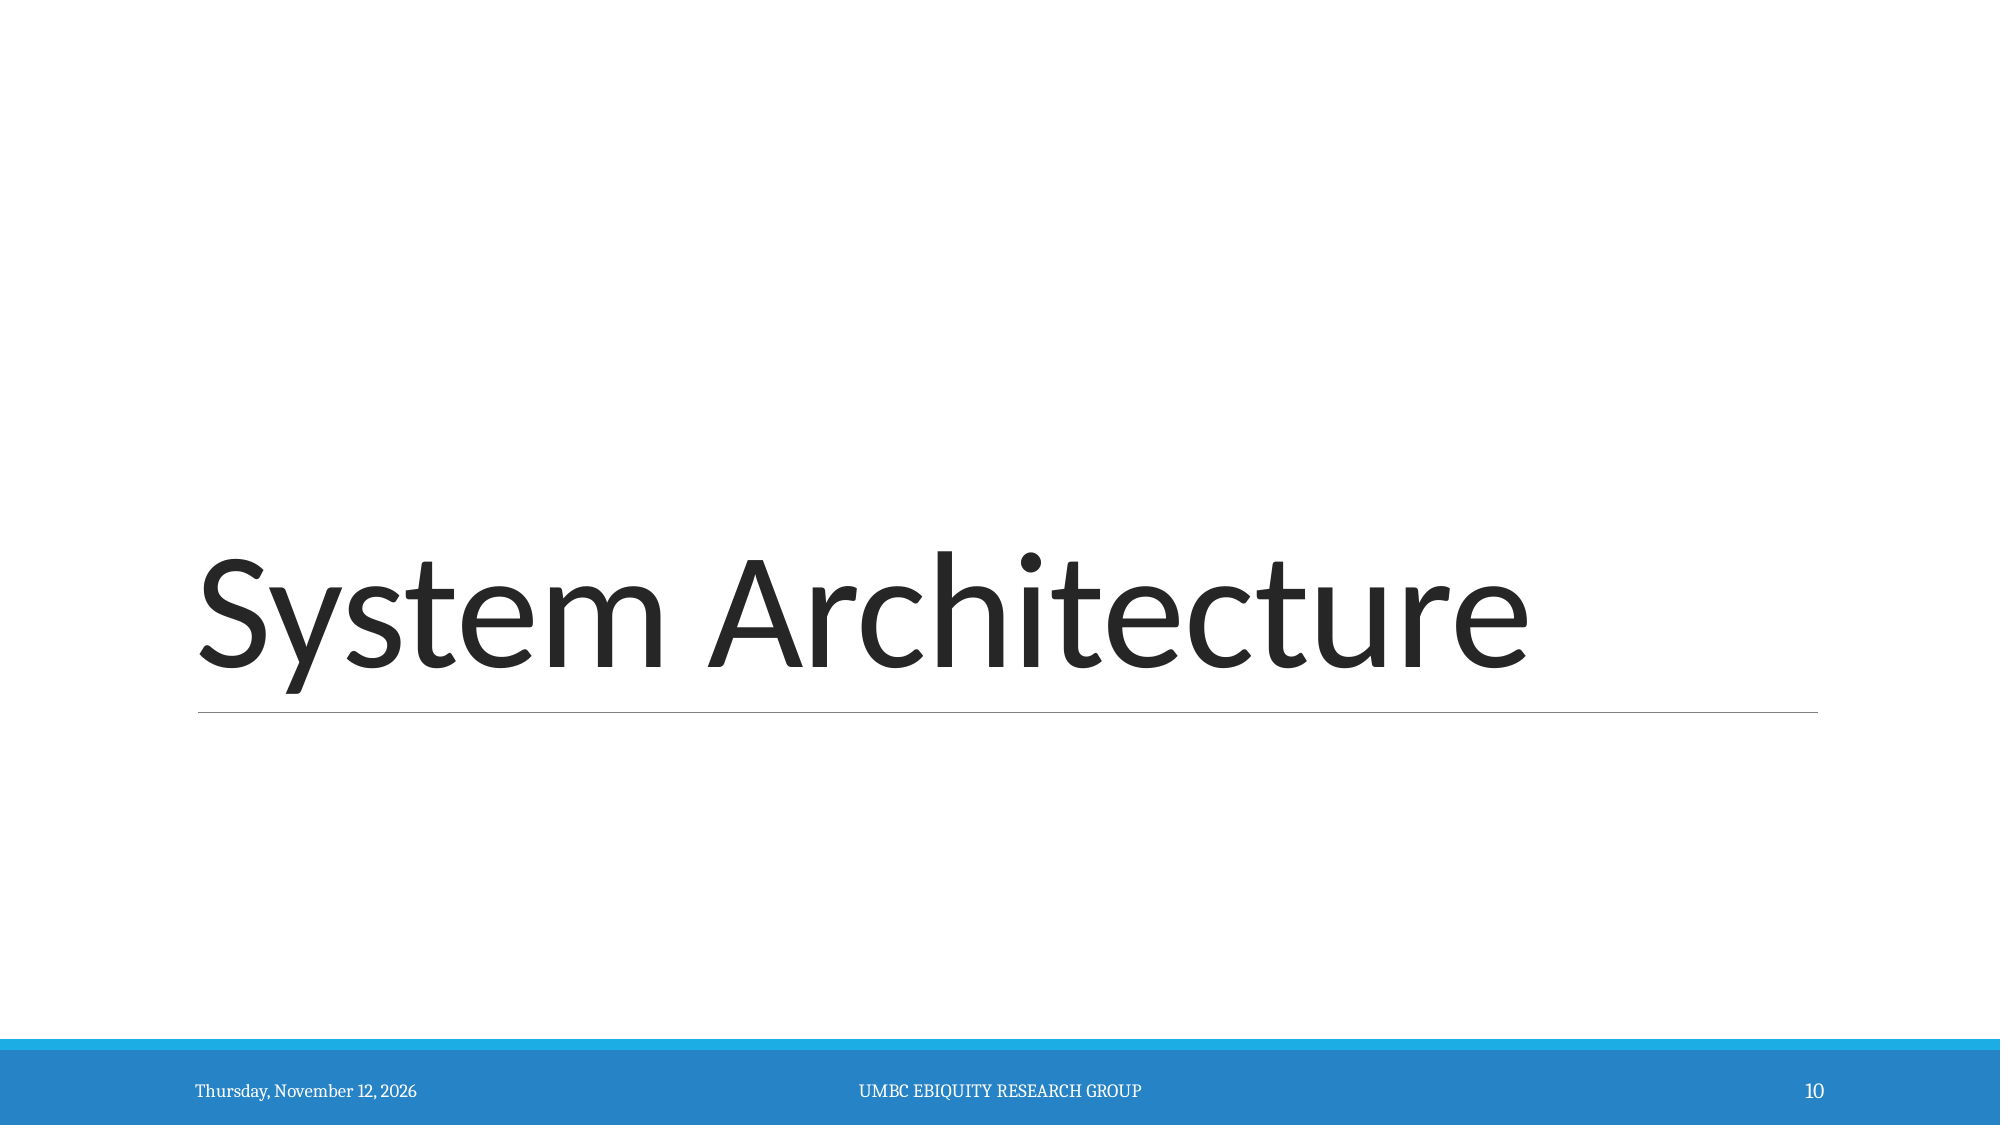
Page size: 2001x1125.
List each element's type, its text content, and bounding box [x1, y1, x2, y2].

footer UMBC Ebiquity Research Group [604, 1059, 1396, 1120]
slide_number 10 [1624, 1059, 1840, 1120]
title System Architecture [180, 124, 1830, 710]
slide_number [180, 1059, 586, 1120]
